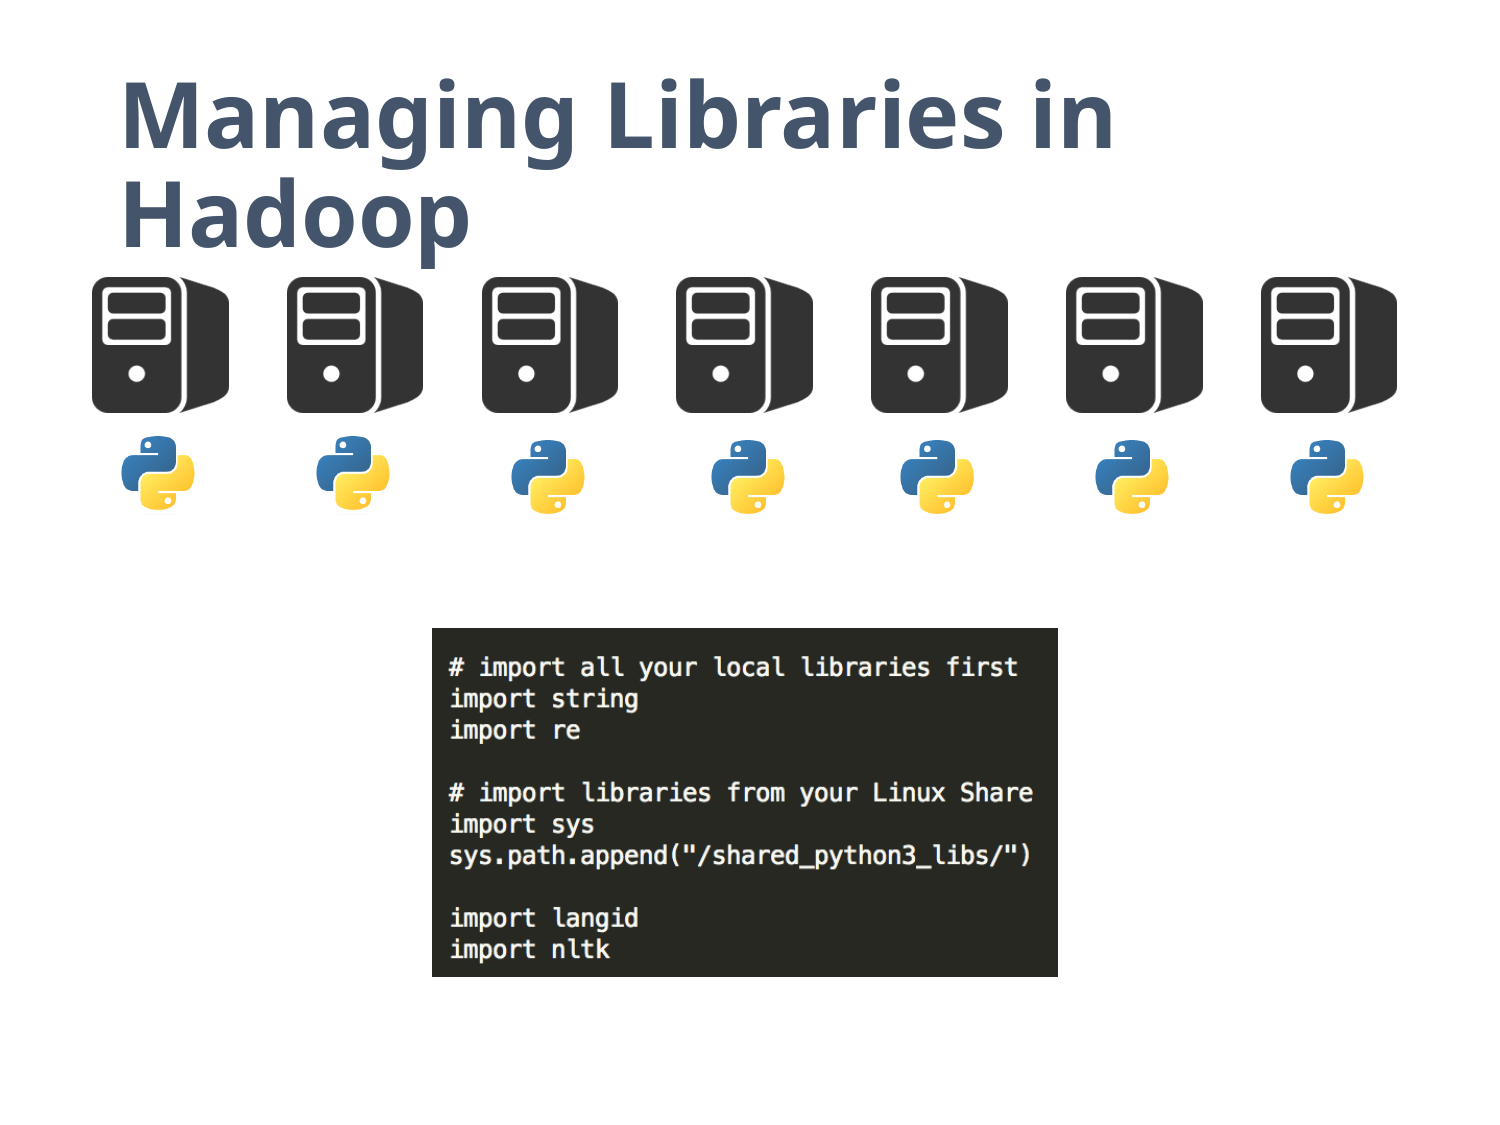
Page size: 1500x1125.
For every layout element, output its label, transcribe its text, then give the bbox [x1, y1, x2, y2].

picture [1261, 277, 1397, 413]
picture [709, 435, 791, 519]
title Managing Libraries in Hadoop [103, 59, 1397, 278]
picture [509, 435, 591, 519]
picture [314, 431, 396, 515]
picture [871, 277, 1008, 413]
picture [119, 431, 201, 515]
picture [1288, 435, 1370, 519]
picture [898, 435, 981, 519]
picture [92, 277, 229, 413]
picture [481, 277, 618, 413]
picture [1093, 435, 1175, 519]
picture [432, 628, 1058, 977]
picture [676, 277, 813, 413]
picture [287, 277, 423, 413]
picture [1066, 277, 1203, 413]
